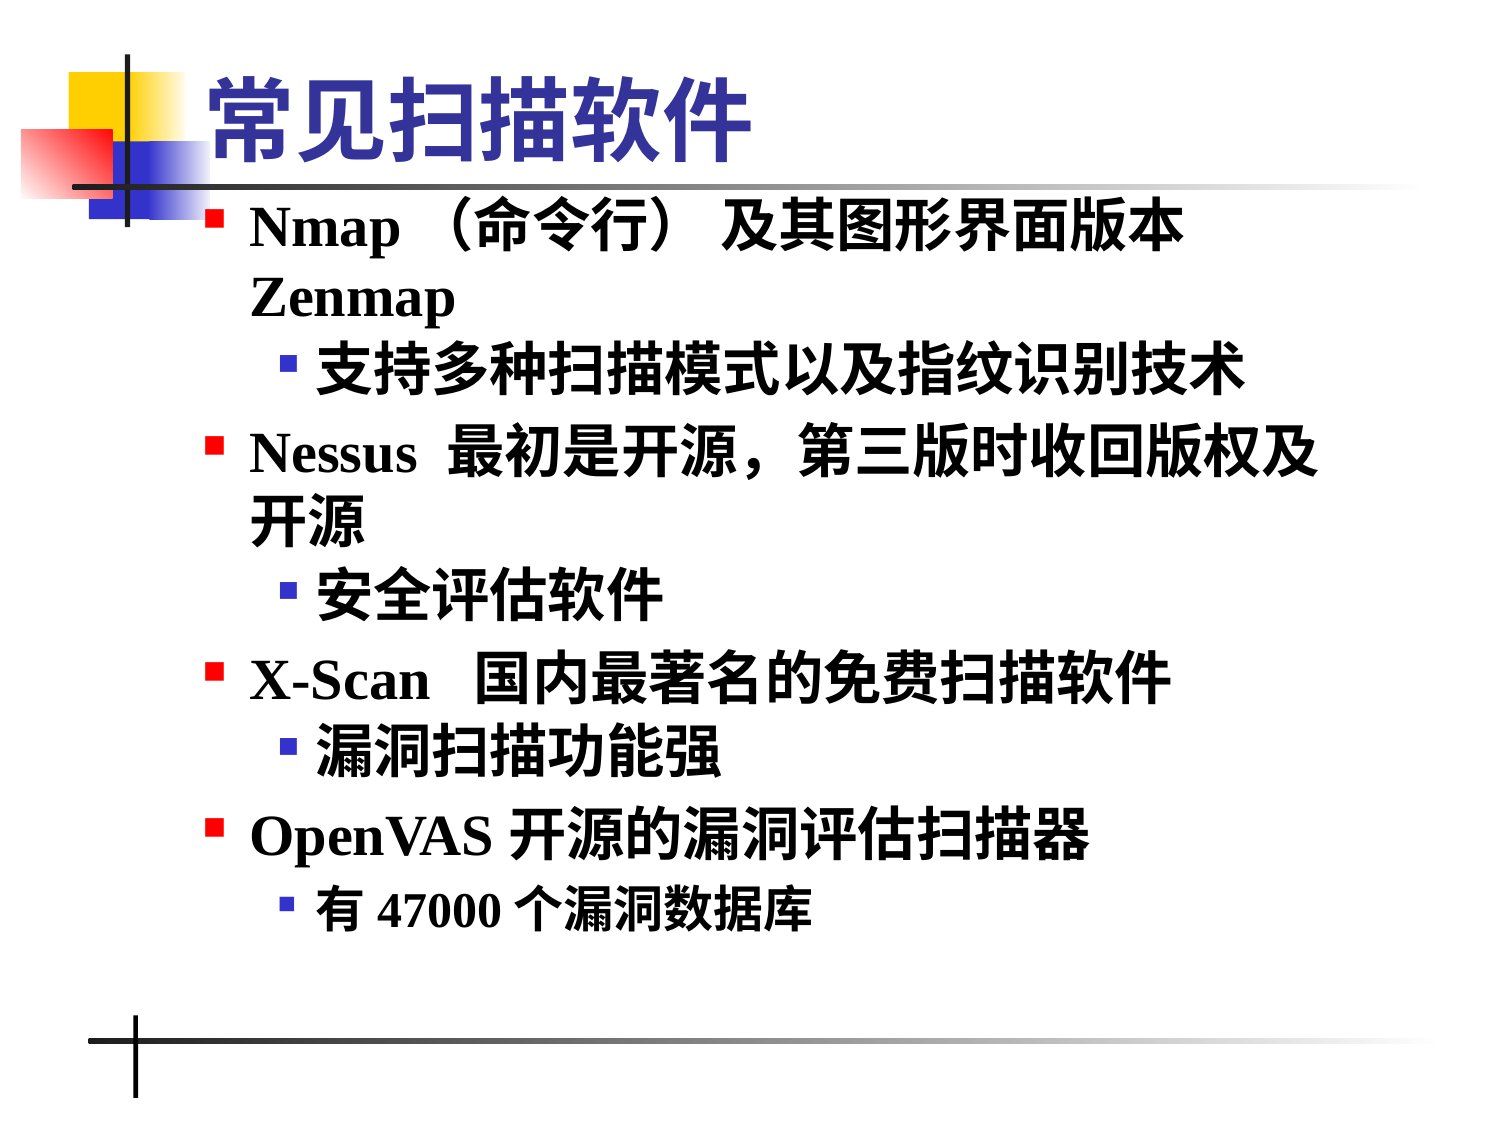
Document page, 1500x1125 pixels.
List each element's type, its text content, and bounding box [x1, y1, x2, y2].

list Nmap（命令行） 及其图形界面版本Zenmap 支持多种扫描模式以及指纹识别技术 Nessus 最初是开源，第三版时收回版权及开源 安全评估软件 X-Scan 国内最著名的免费扫描软件 漏洞扫描功能强 OpenVAS开源的漏洞评估扫描器 有47000个漏洞数据库 [112, 180, 1388, 987]
title 常见扫描软件 [188, 23, 1468, 181]
